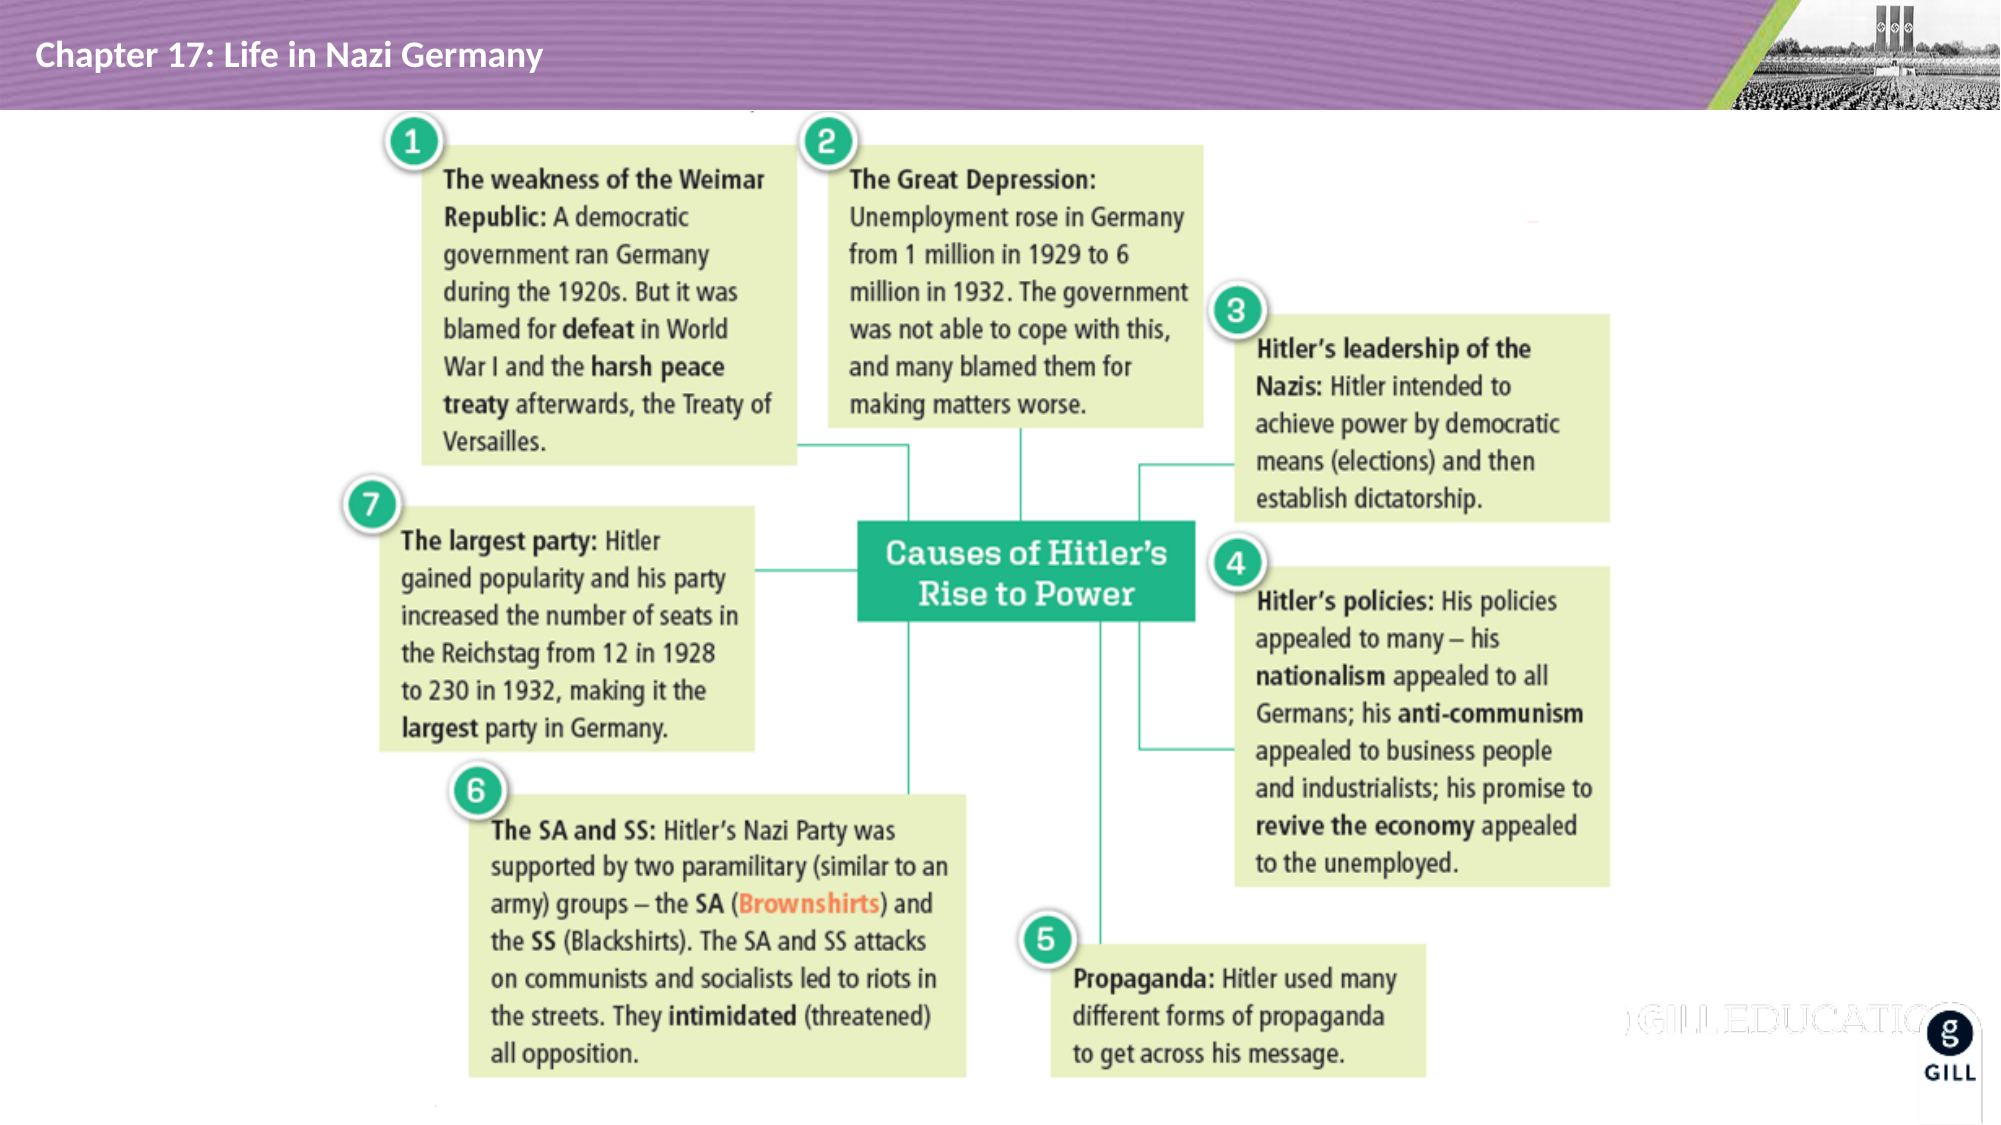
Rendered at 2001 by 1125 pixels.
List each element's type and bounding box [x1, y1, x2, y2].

picture [326, 111, 2001, 1125]
picture [0, 0, 2000, 110]
